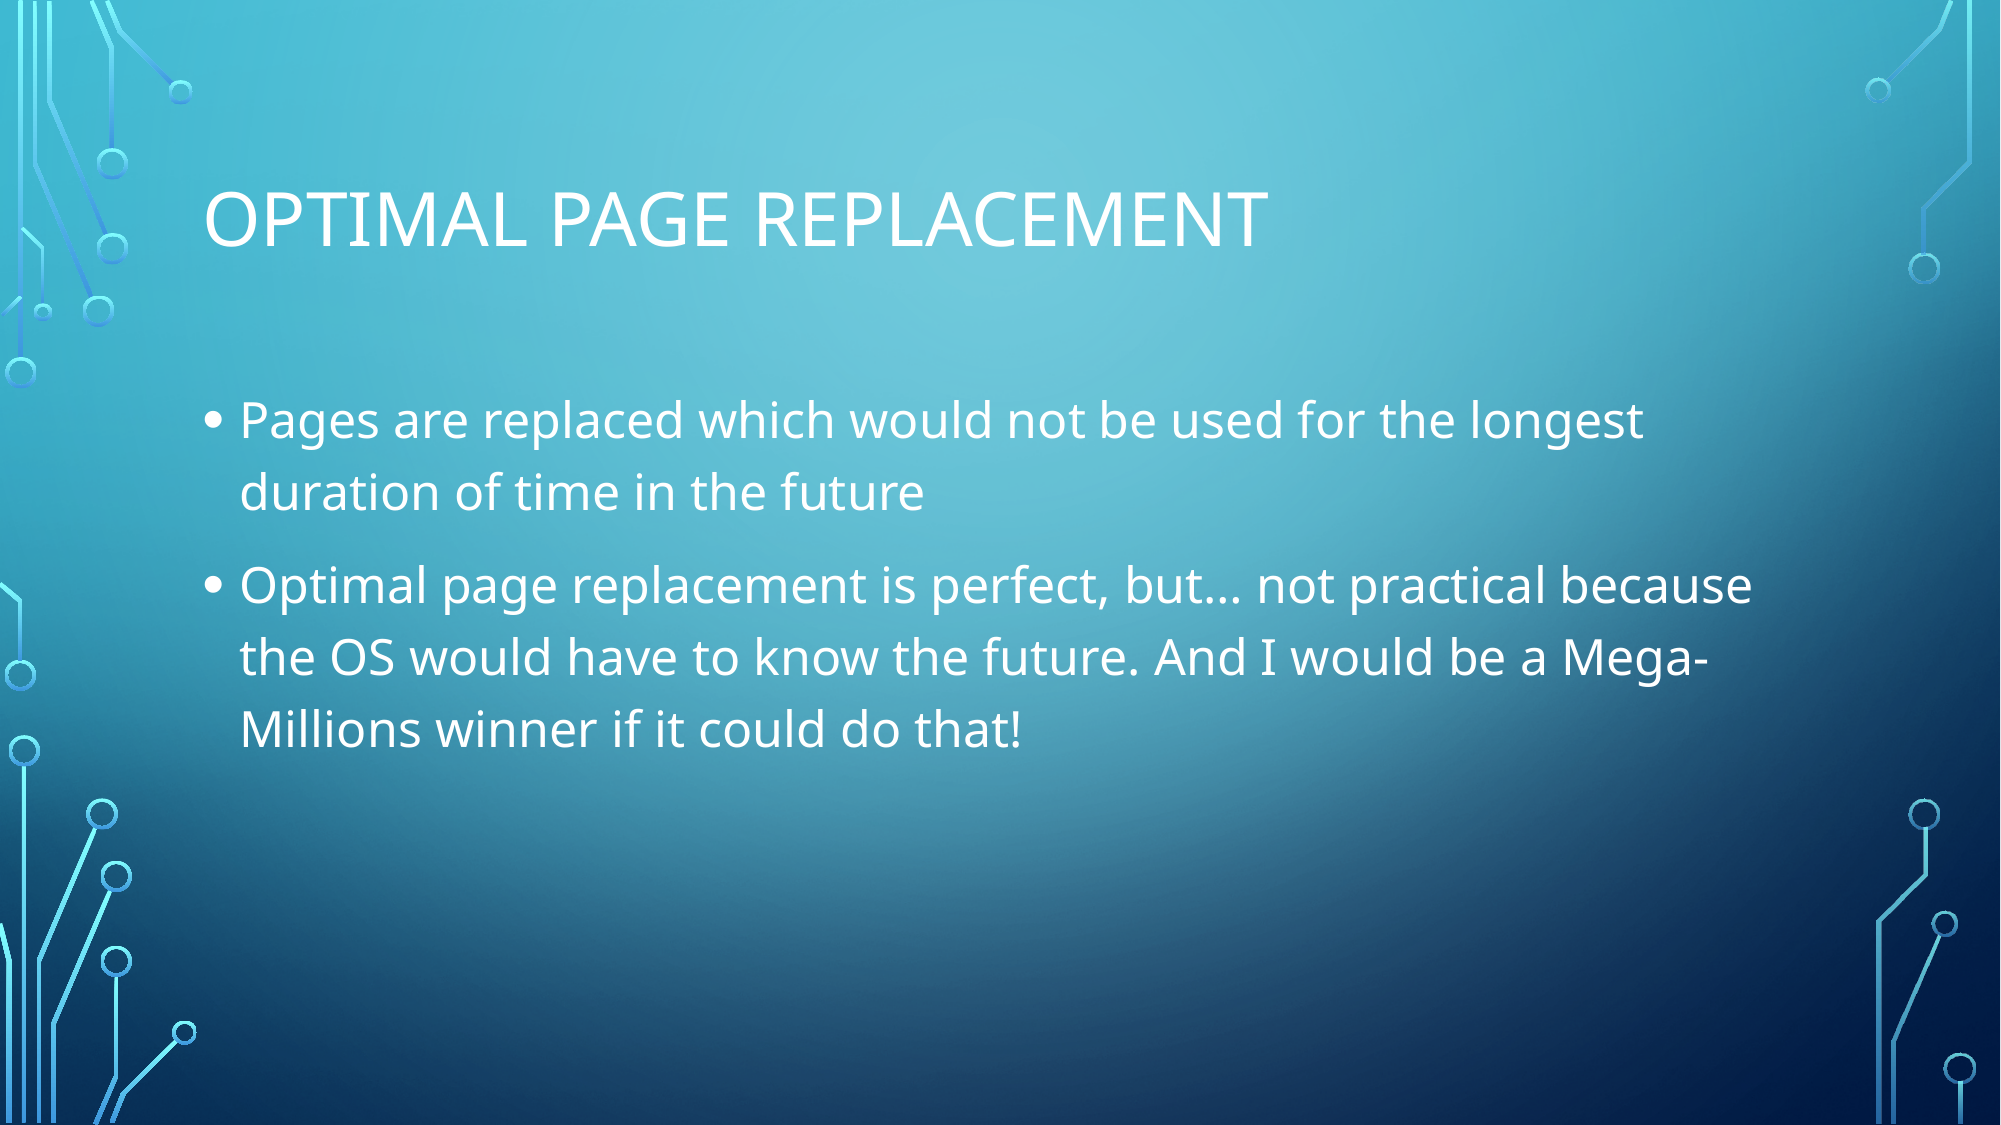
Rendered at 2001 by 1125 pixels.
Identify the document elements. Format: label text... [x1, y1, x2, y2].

title Optimal Page Replacement [187, 101, 1813, 344]
list Pages are replaced which would not be used for the longest duration of time in the future Optimal page replacement is perfect, but… not practical because the OS would have to know the future. And I would be a Mega-Millions winner if it could do that! [187, 369, 1813, 950]
